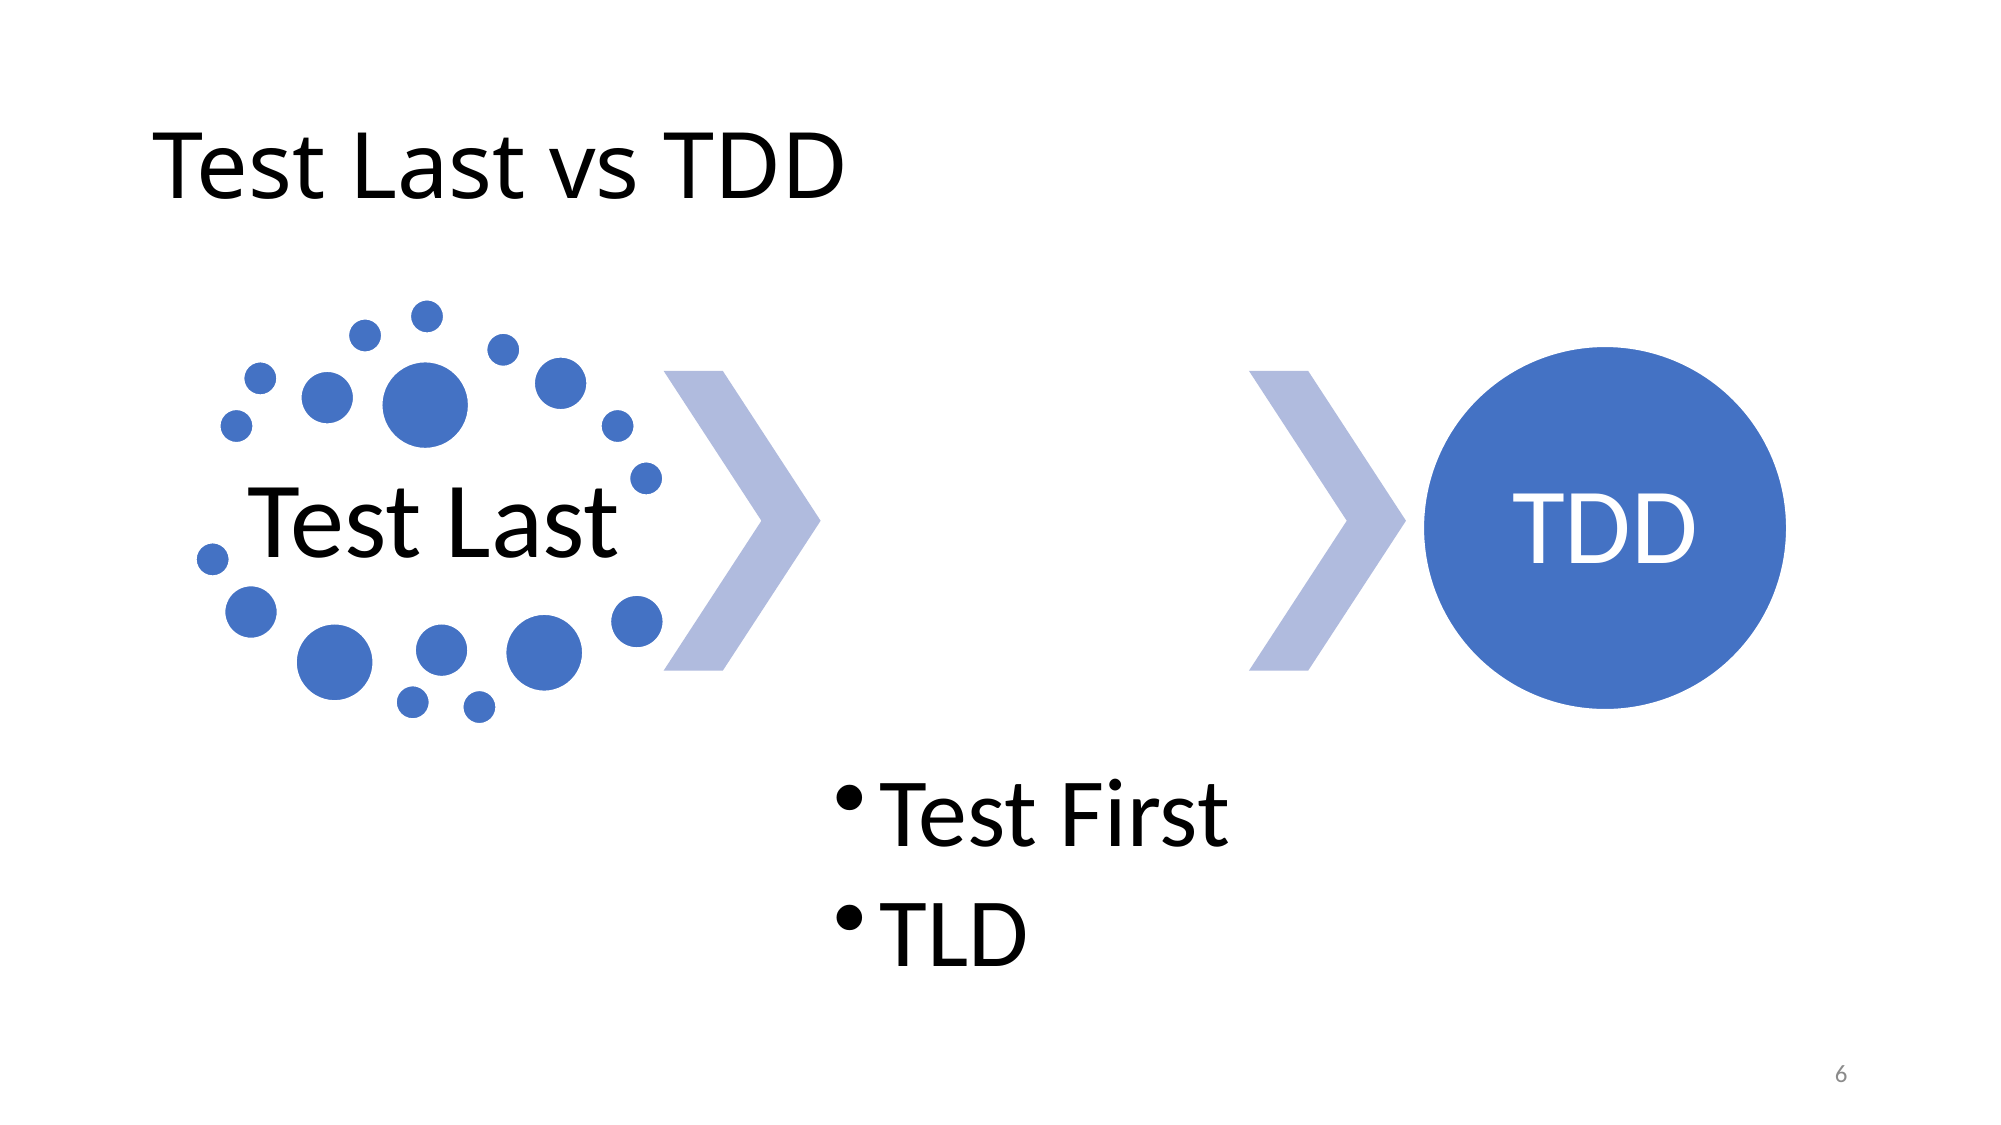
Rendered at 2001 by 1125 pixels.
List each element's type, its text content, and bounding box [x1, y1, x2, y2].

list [137, 299, 1863, 1014]
slide_number 6 [1412, 1042, 1863, 1103]
title Test Last vs TDD [137, 59, 1863, 278]
